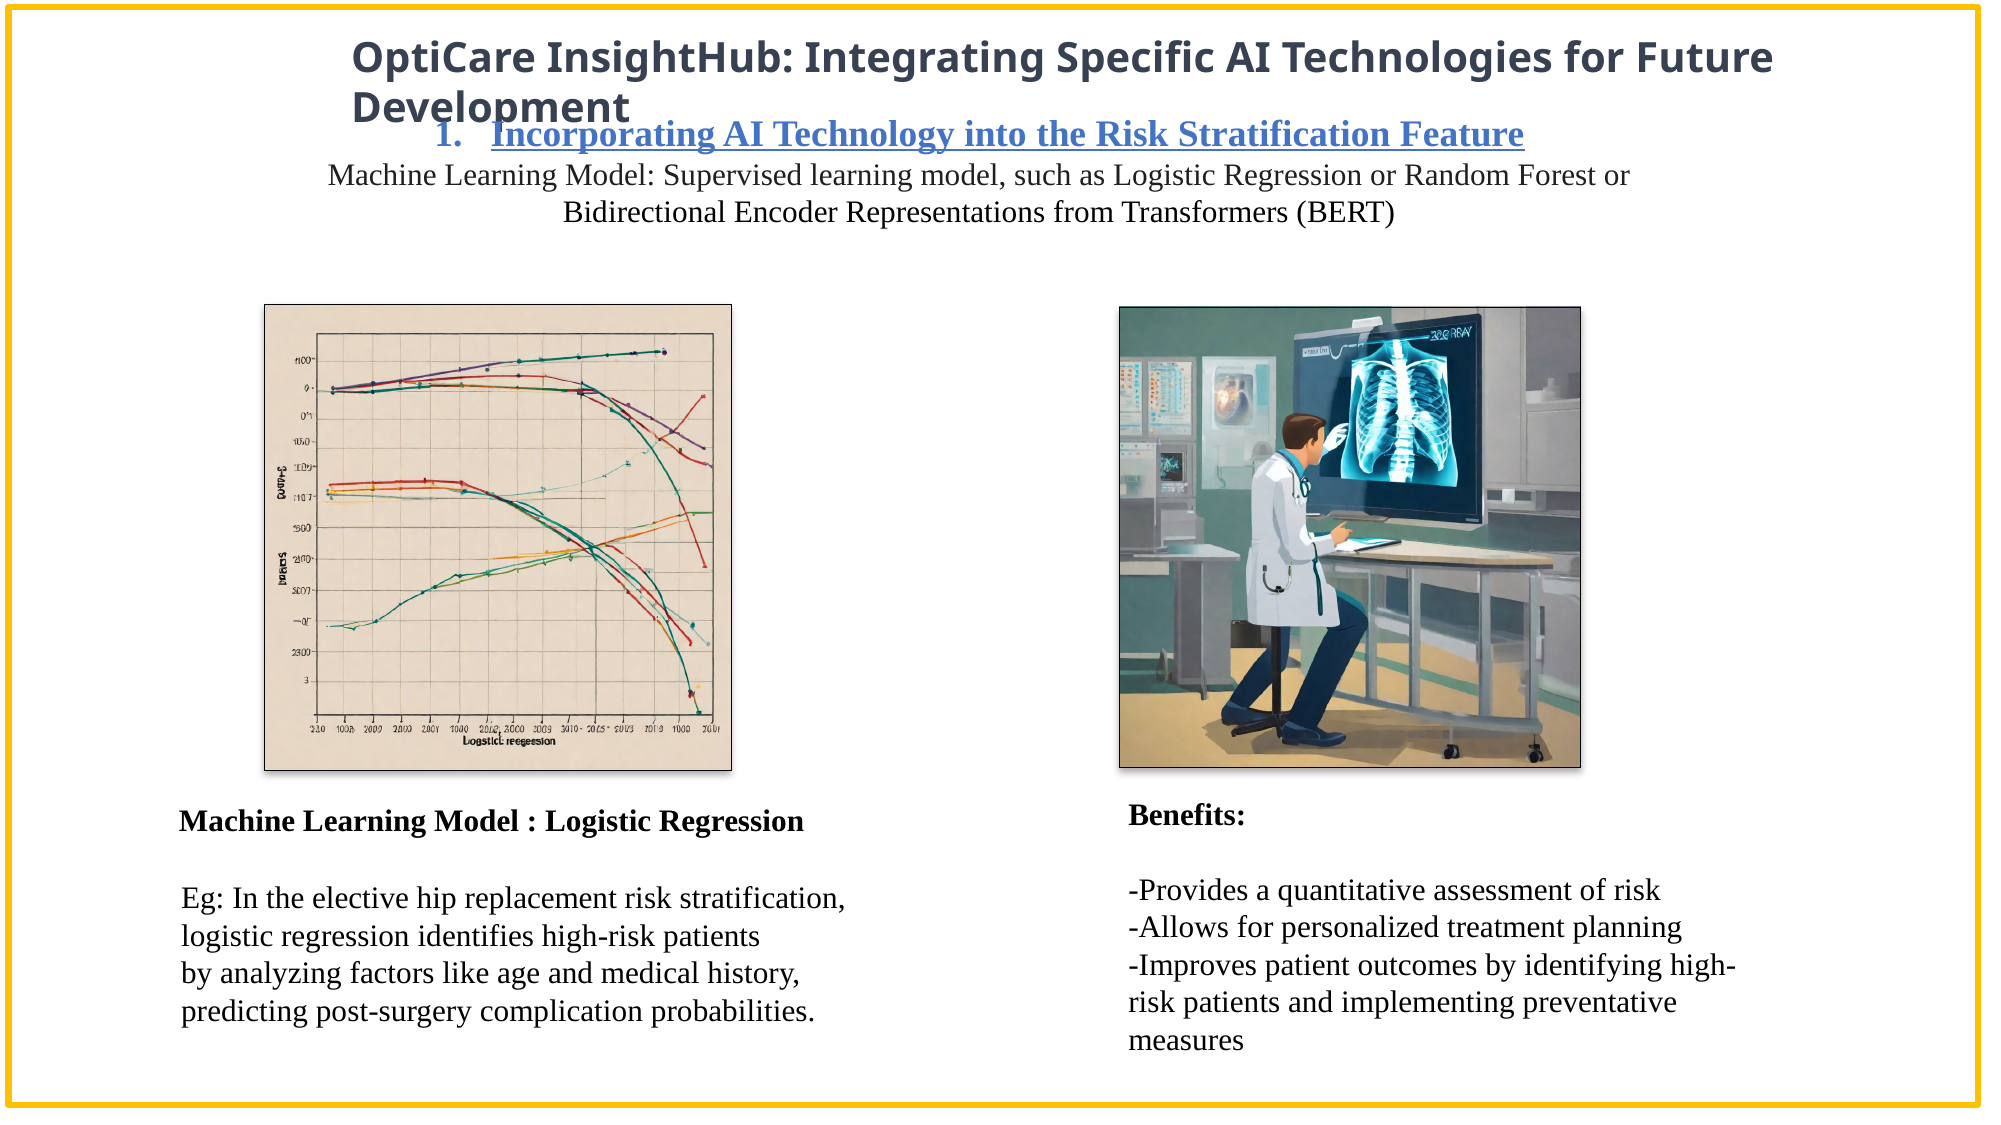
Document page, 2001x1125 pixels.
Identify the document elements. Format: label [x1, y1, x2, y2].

picture [264, 304, 732, 771]
text_box [8, 6, 1978, 1105]
picture [1119, 306, 1581, 768]
text_box [166, 1105, 870, 1110]
